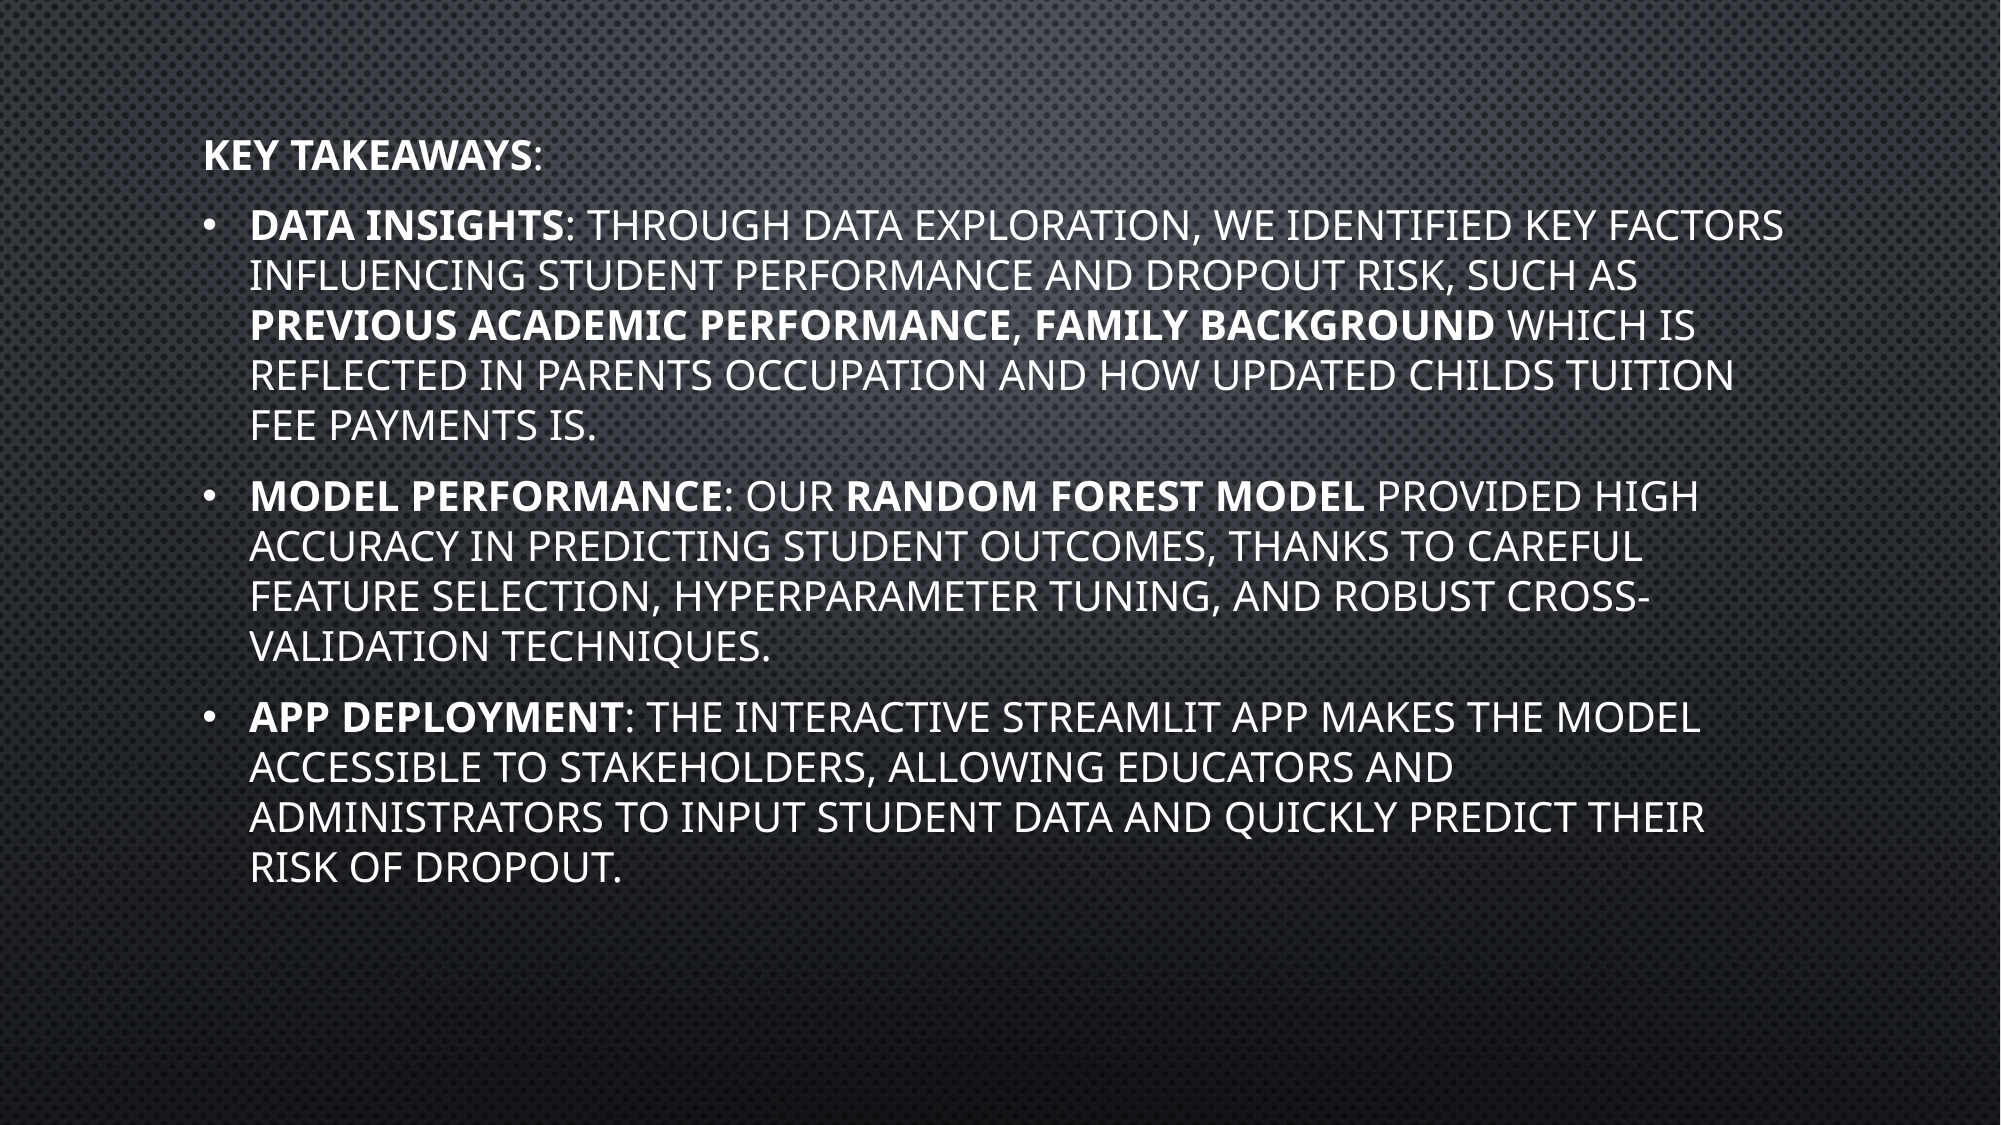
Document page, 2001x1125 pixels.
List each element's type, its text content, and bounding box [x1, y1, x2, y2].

list Key Takeaways: Data Insights: Through data exploration, we identified key factors influencing student performance and dropout risk, such as previous academic performance, family background which is reflected in parents occupation and how updated childs tuition fee payments is. Model Performance: Our Random Forest model provided high accuracy in predicting student outcomes, thanks to careful feature selection, hyperparameter tuning, and robust cross-validation techniques. App Deployment: The interactive Streamlit app makes the model accessible to stakeholders, allowing educators and administrators to input student data and quickly predict their risk of dropout. [187, 140, 1813, 950]
